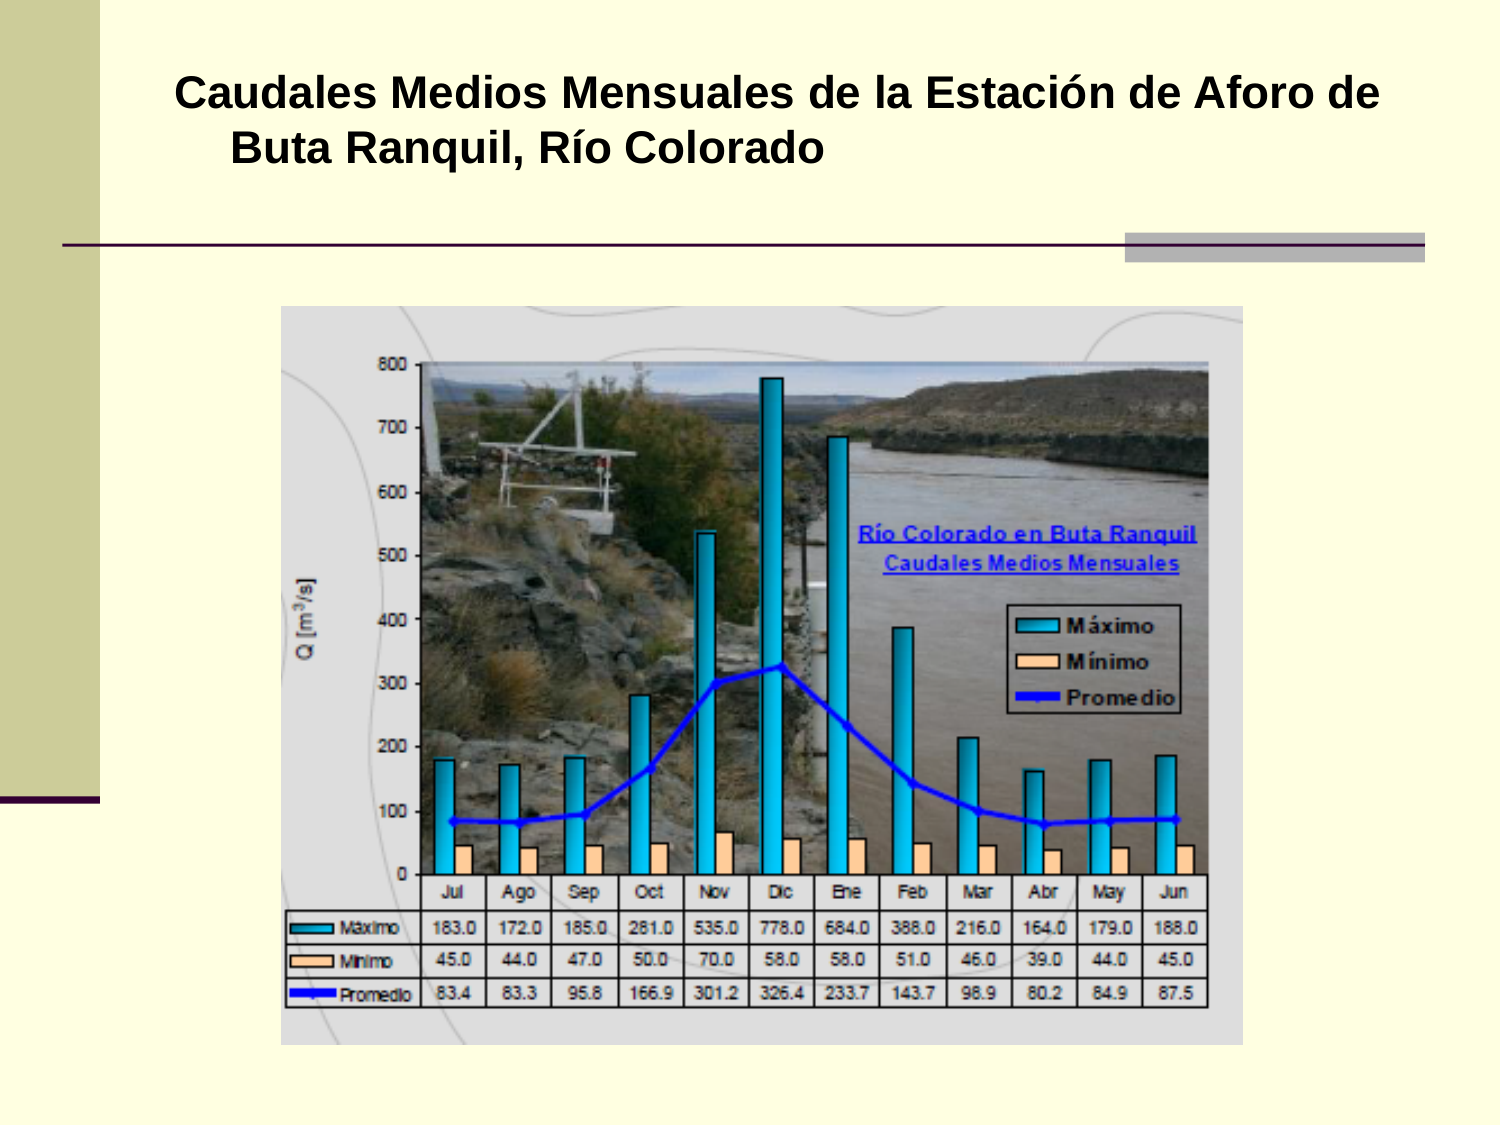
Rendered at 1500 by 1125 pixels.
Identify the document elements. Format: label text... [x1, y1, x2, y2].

picture [281, 305, 1243, 1046]
text_box Caudales Medios Mensuales de la Estación de Aforo de Buta Ranquil, Río Colorado [159, 55, 1495, 181]
